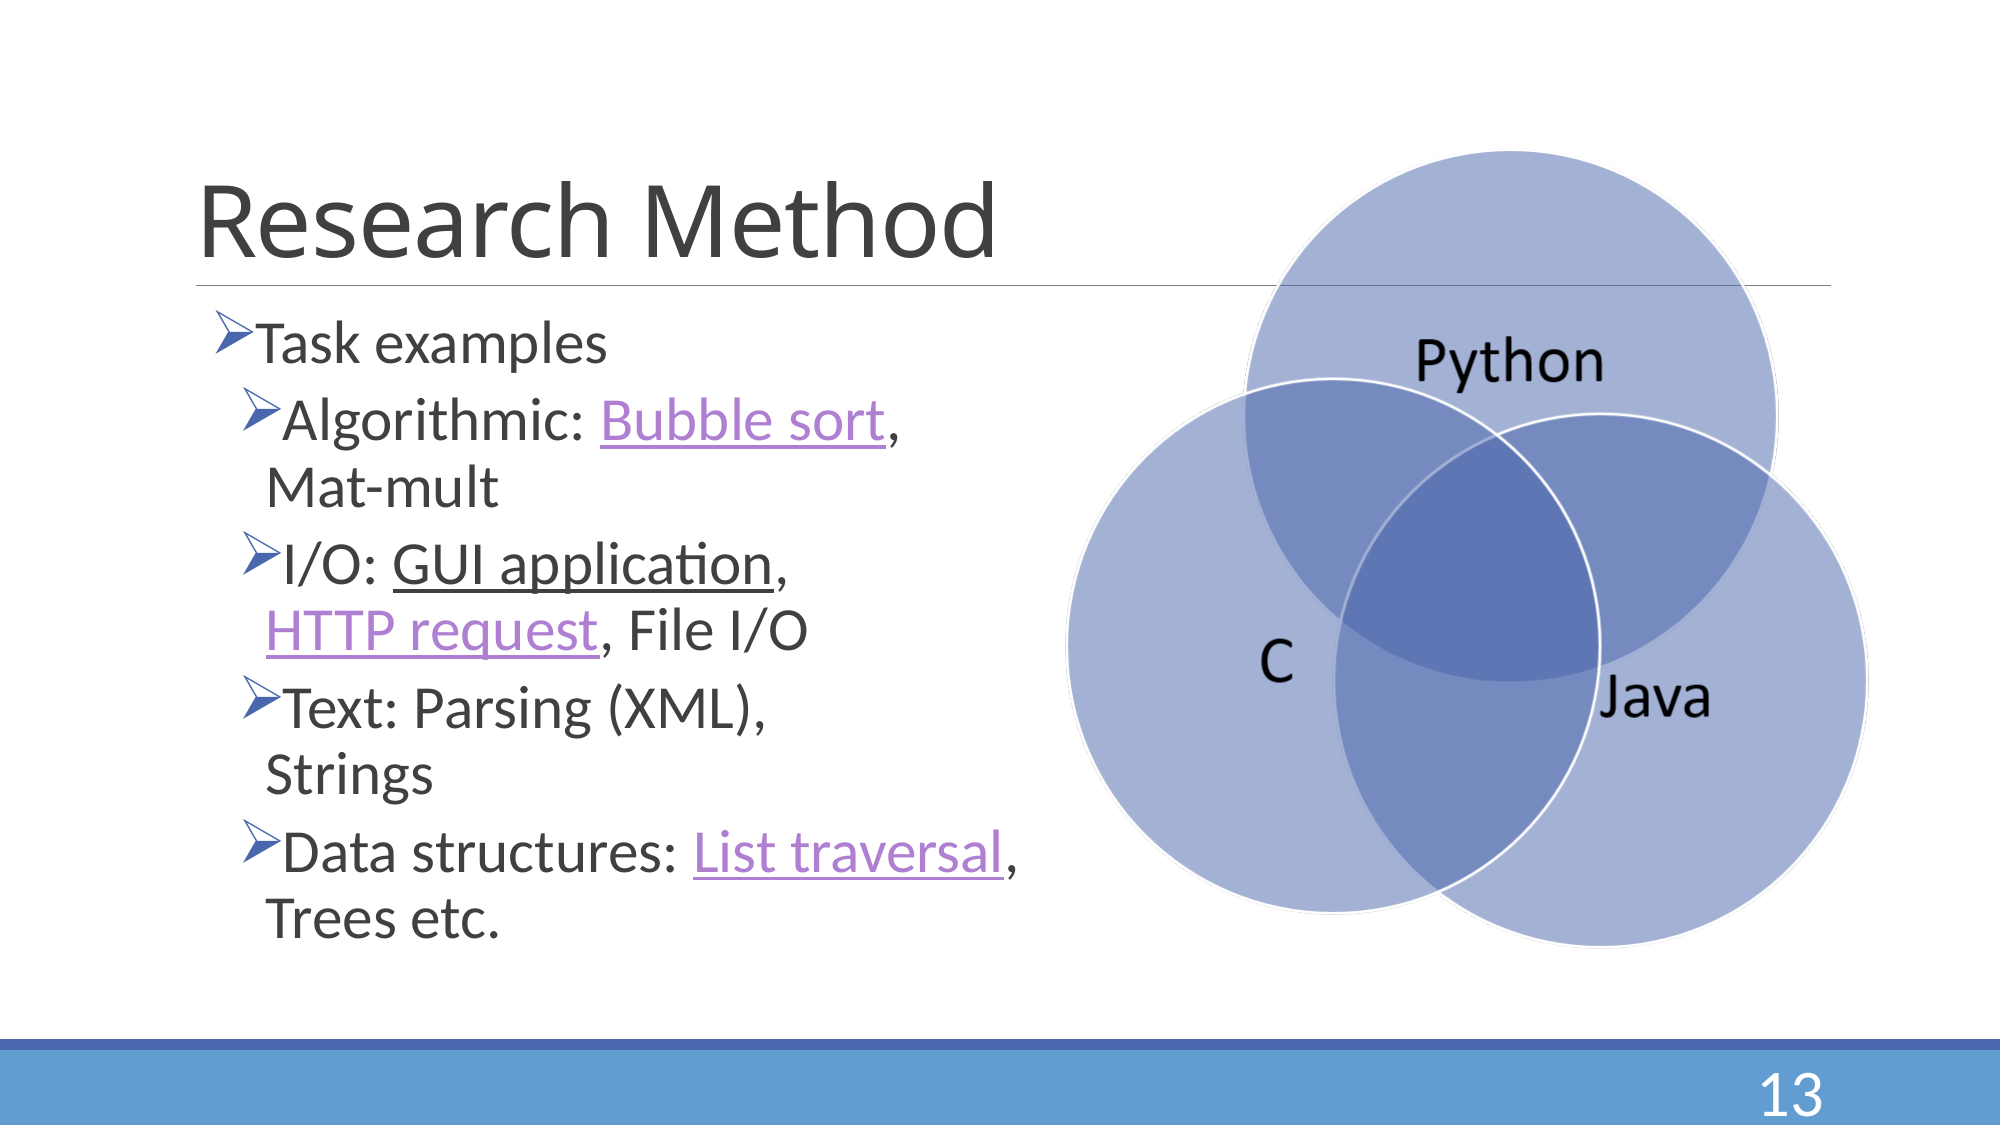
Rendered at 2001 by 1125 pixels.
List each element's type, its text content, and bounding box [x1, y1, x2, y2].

title Research Method [180, 47, 1830, 285]
slide_number 13 [1624, 1059, 1840, 1120]
picture [842, 137, 2000, 1028]
list Task examples Algorithmic: Bubble sort, Mat-mult I/O: GUI application, HTTP request, File I/O Text: Parsing (XML), Strings Data structures: List traversal, Trees etc. [180, 302, 839, 963]
